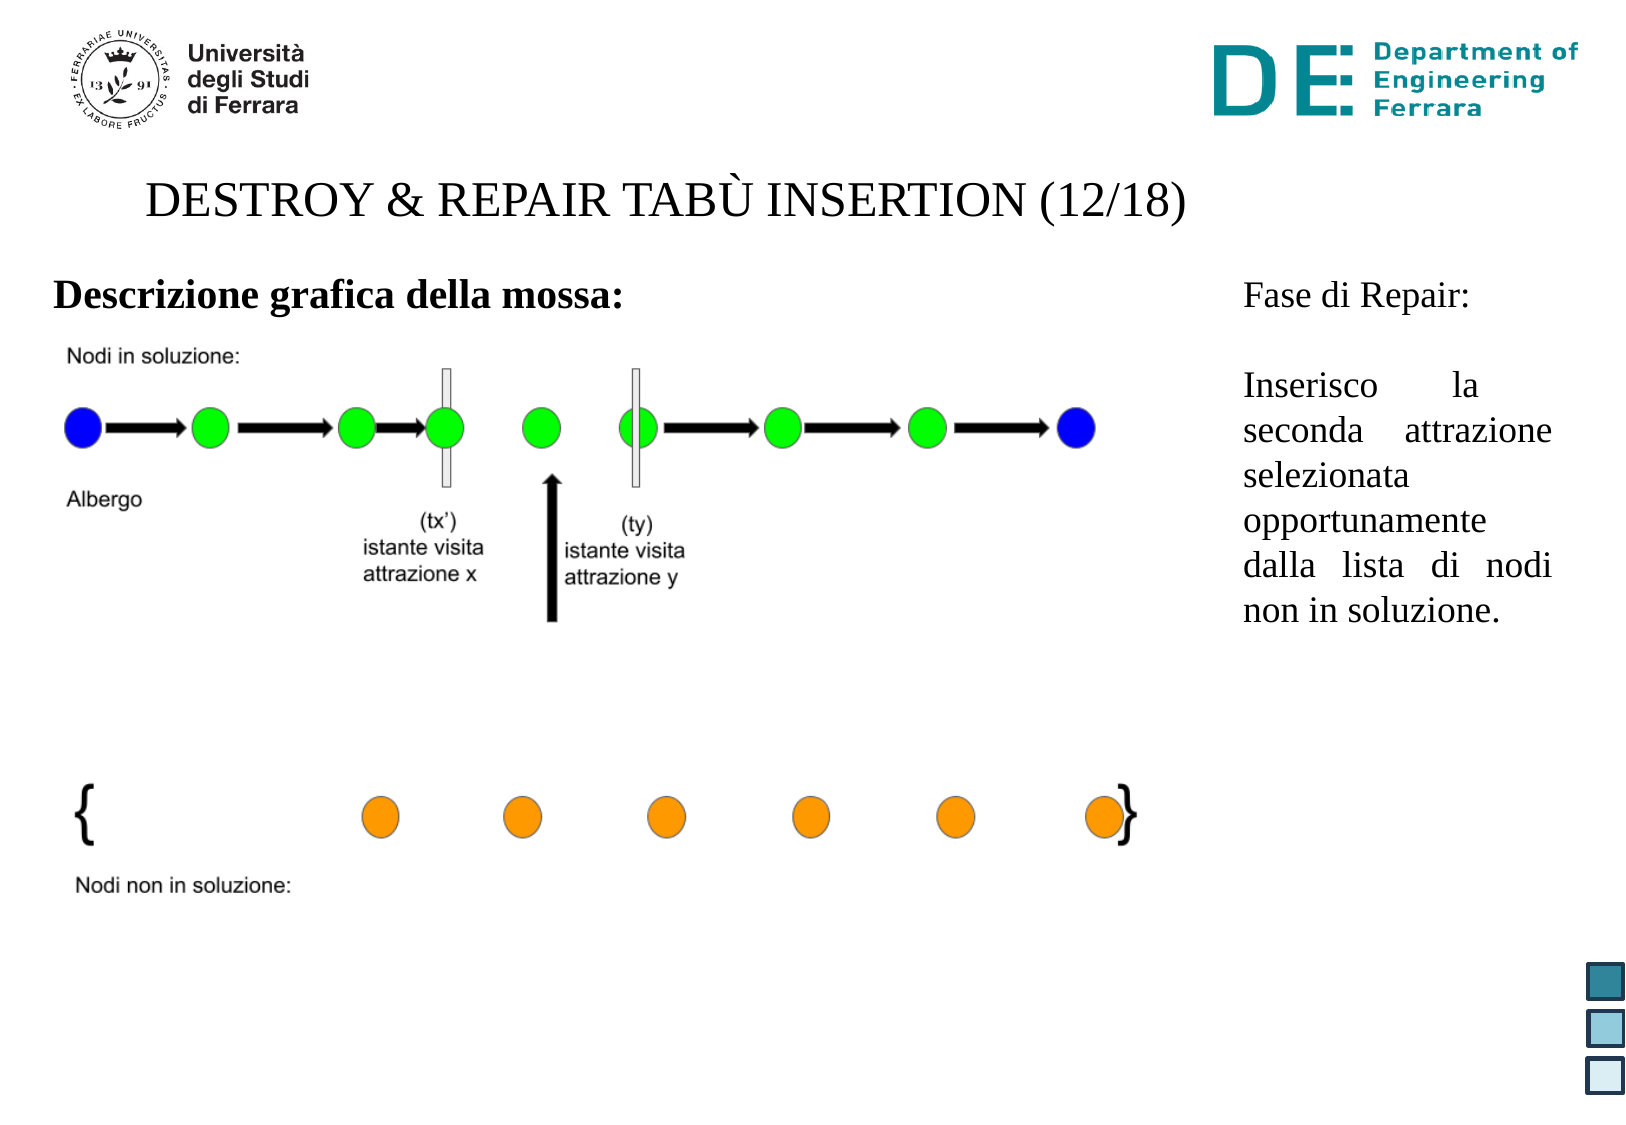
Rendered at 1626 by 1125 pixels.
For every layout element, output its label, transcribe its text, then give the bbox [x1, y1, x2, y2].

text_box Descrizione grafica della mossa: [38, 259, 718, 325]
text_box [1588, 1011, 1624, 1046]
text_box [1587, 1058, 1623, 1094]
picture [56, 327, 1189, 965]
picture [1213, 42, 1578, 116]
picture [65, 24, 314, 135]
text_box Fase di Repair: Inserisco la seconda attrazione selezionata opportunamente dalla lista di nodi non in soluzione. [1228, 262, 1569, 638]
title Destroy & Repair Tabù Insertion (12/18) [130, 134, 1512, 260]
text_box [1588, 964, 1623, 999]
